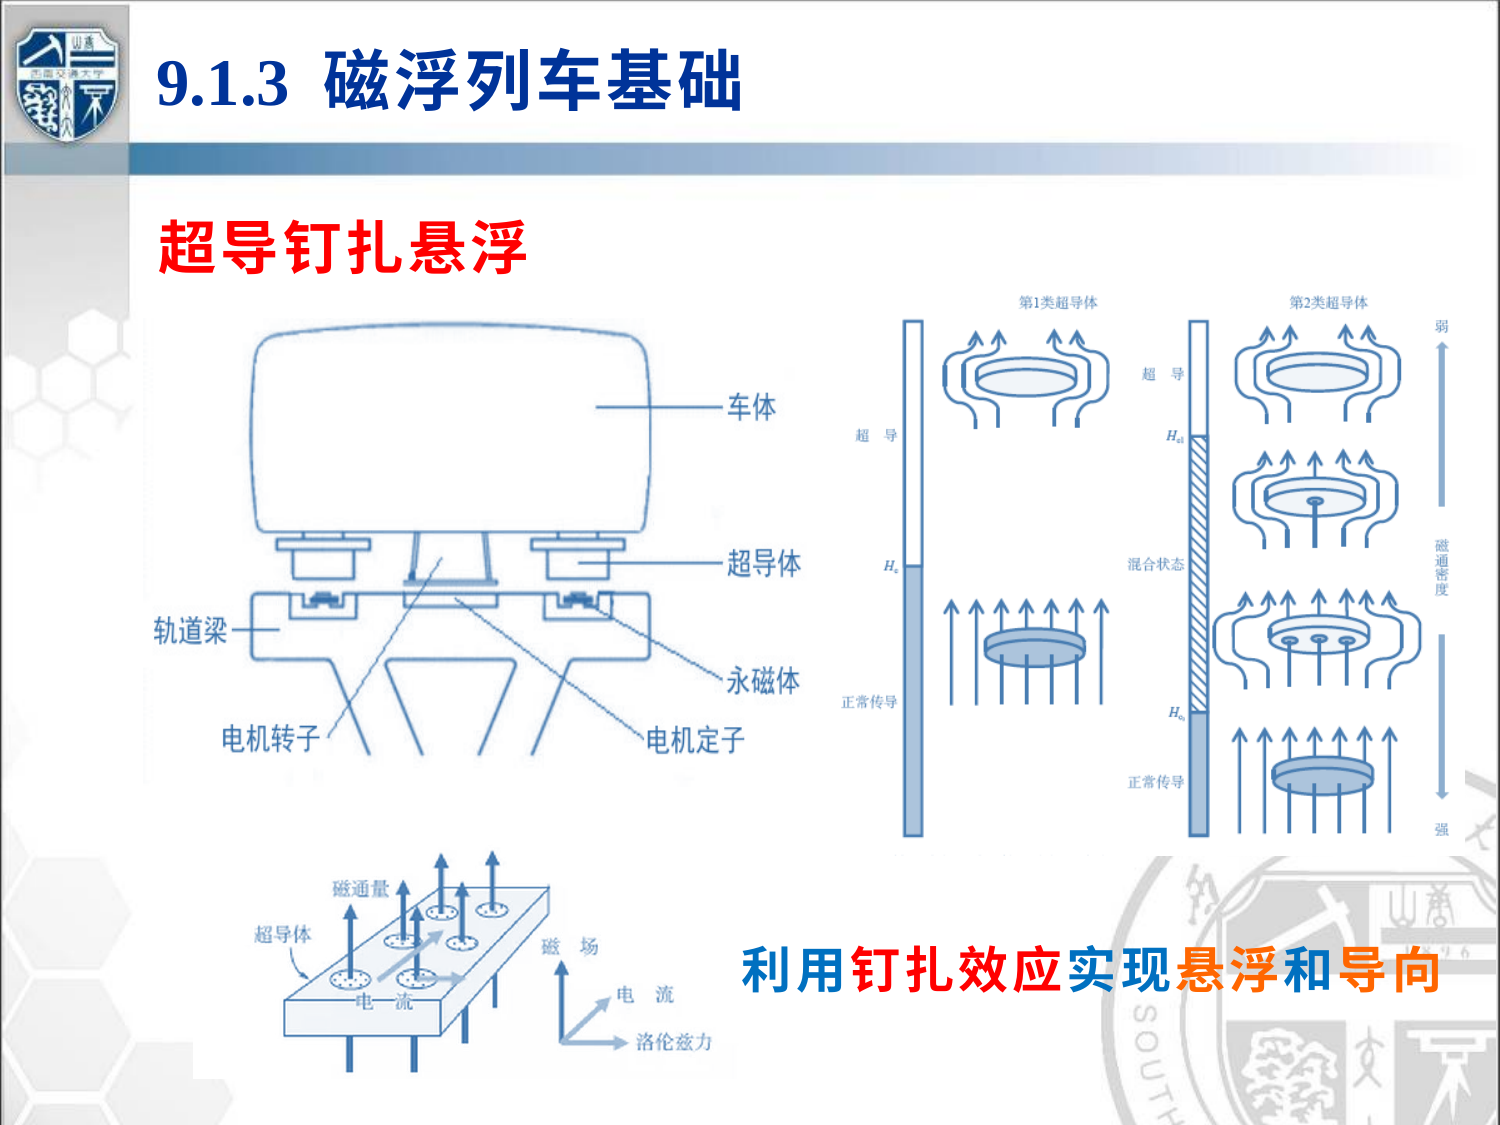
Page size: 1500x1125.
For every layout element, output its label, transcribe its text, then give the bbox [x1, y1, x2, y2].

text_box 利用钉扎效应实现悬浮和导向 [760, 930, 1465, 1006]
text_box 超导钉扎悬浮 [143, 203, 580, 289]
picture [0, 0, 1500, 1125]
text_box 9.1.3 磁浮列车基础 [125, 20, 1427, 137]
